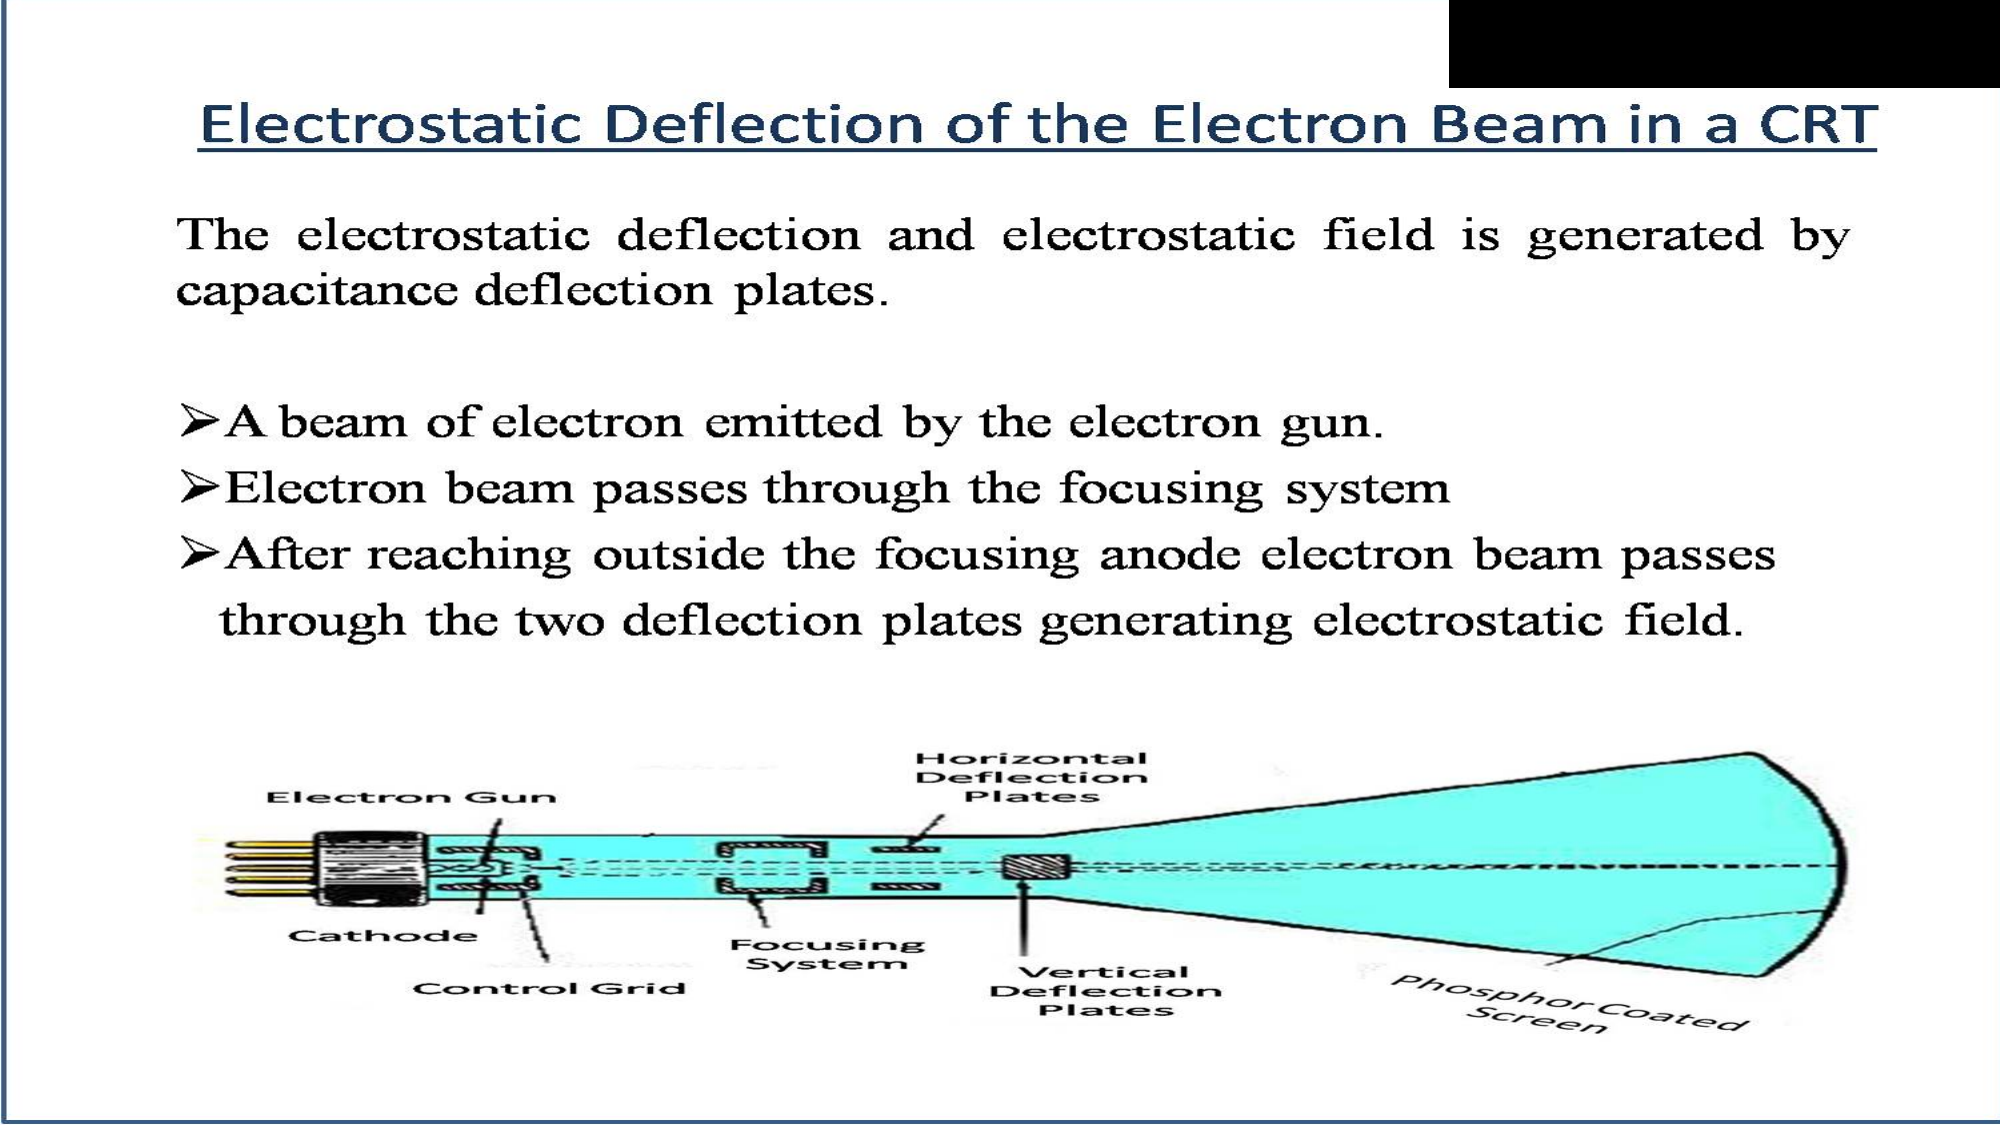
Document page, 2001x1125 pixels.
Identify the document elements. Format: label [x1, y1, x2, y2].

text_box [0, 0, 2000, 1125]
